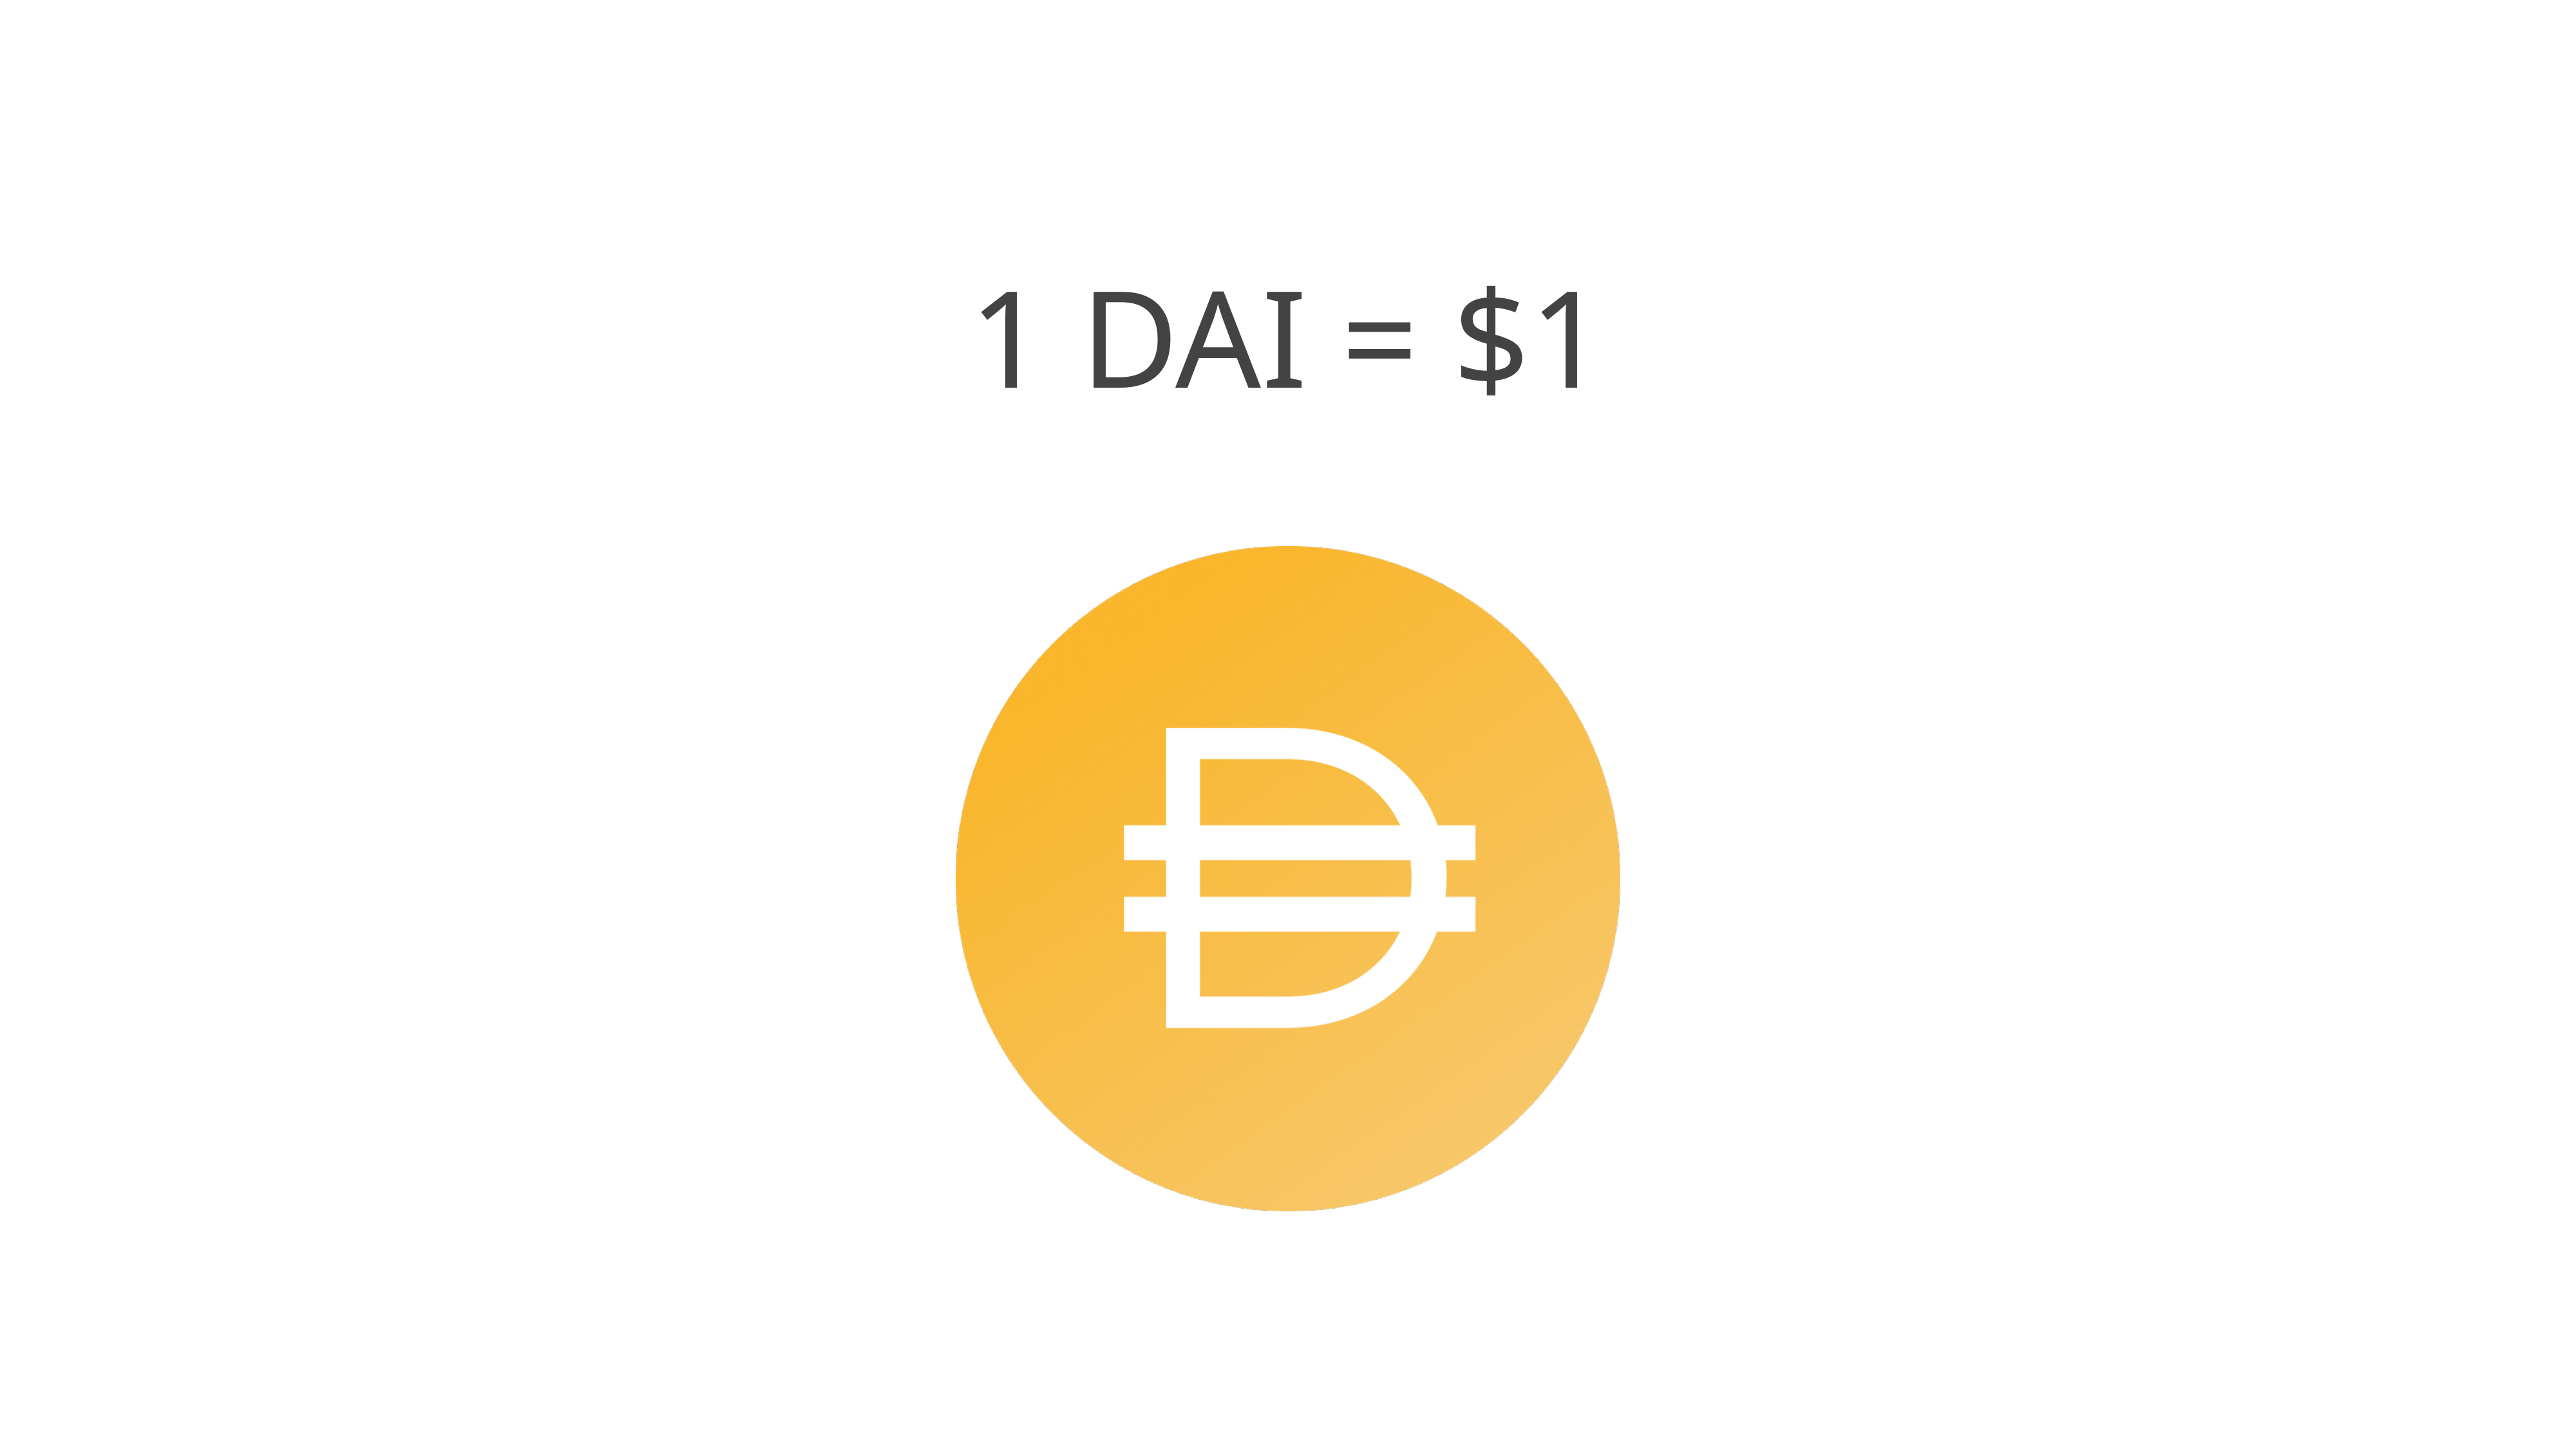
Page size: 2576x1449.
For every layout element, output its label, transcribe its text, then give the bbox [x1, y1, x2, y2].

title 1 DAI = $1 [249, 220, 2327, 422]
picture [955, 546, 1620, 1211]
